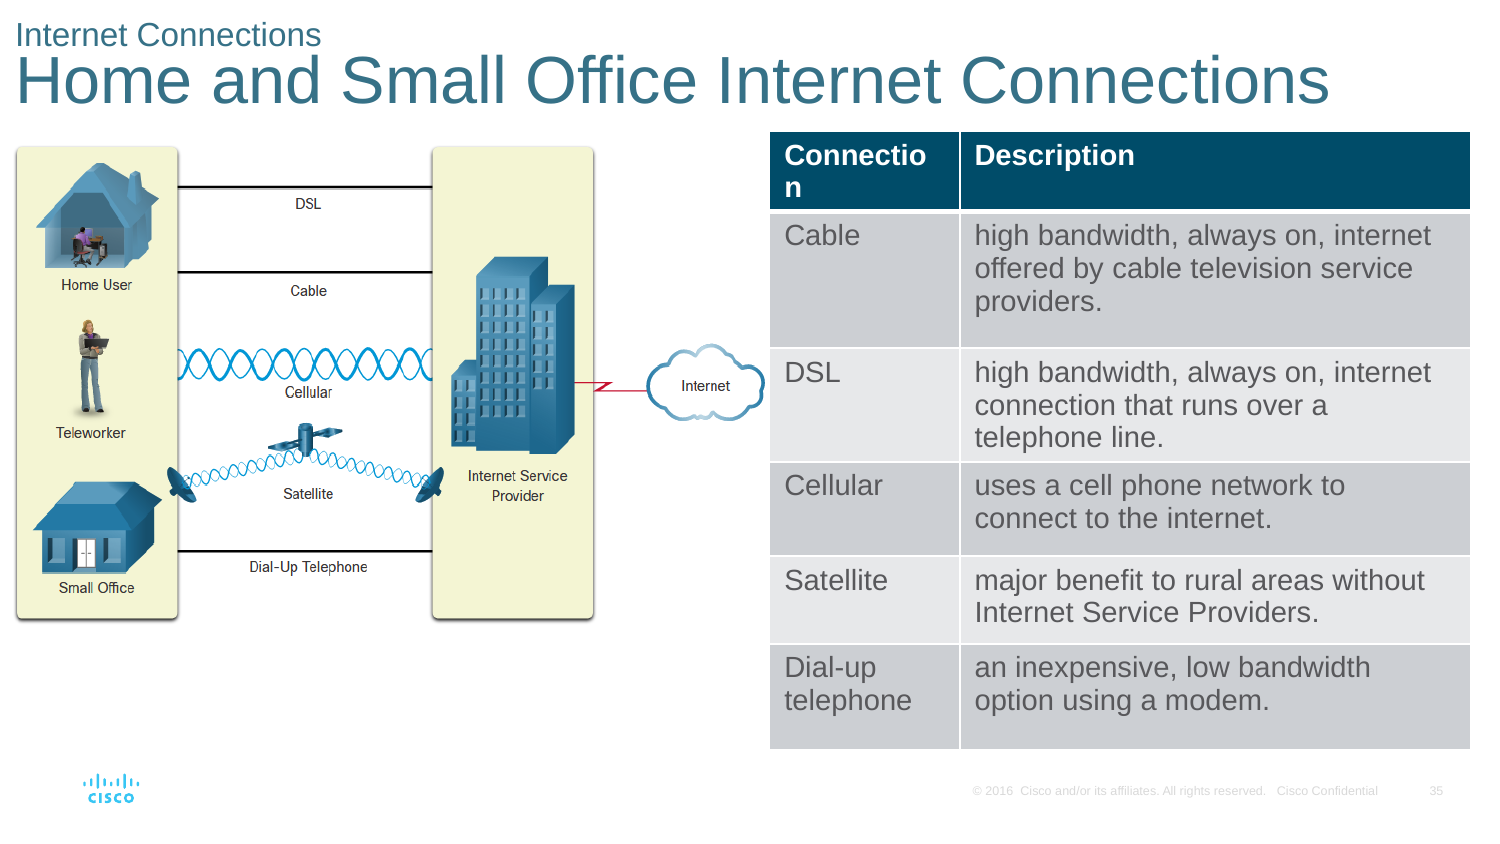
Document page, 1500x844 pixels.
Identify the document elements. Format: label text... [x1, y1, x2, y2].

table_header Description [961, 132, 1470, 209]
table_cell an inexpensive, low bandwidth option using a modem. [961, 645, 1470, 749]
picture [0, 130, 770, 633]
table_cell Cable [774, 214, 959, 347]
table_cell high bandwidth, always on, internet connection that runs over a telephone line. [961, 349, 1470, 461]
table_cell Satellite [770, 557, 959, 643]
table_cell uses a cell phone network to connect to the internet. [961, 463, 1470, 555]
table_cell Cellular [774, 463, 959, 555]
table_header Connection [772, 132, 959, 209]
table_cell high bandwidth, always on, internet offered by cable television service providers. [961, 214, 1470, 347]
title Internet Connections Home and Small Office Internet Connections [0, 6, 1500, 131]
table_cell Dial-up telephone [770, 645, 959, 749]
table_cell major benefit to rural areas without Internet Service Providers. [961, 557, 1470, 643]
table_cell DSL [774, 349, 959, 461]
